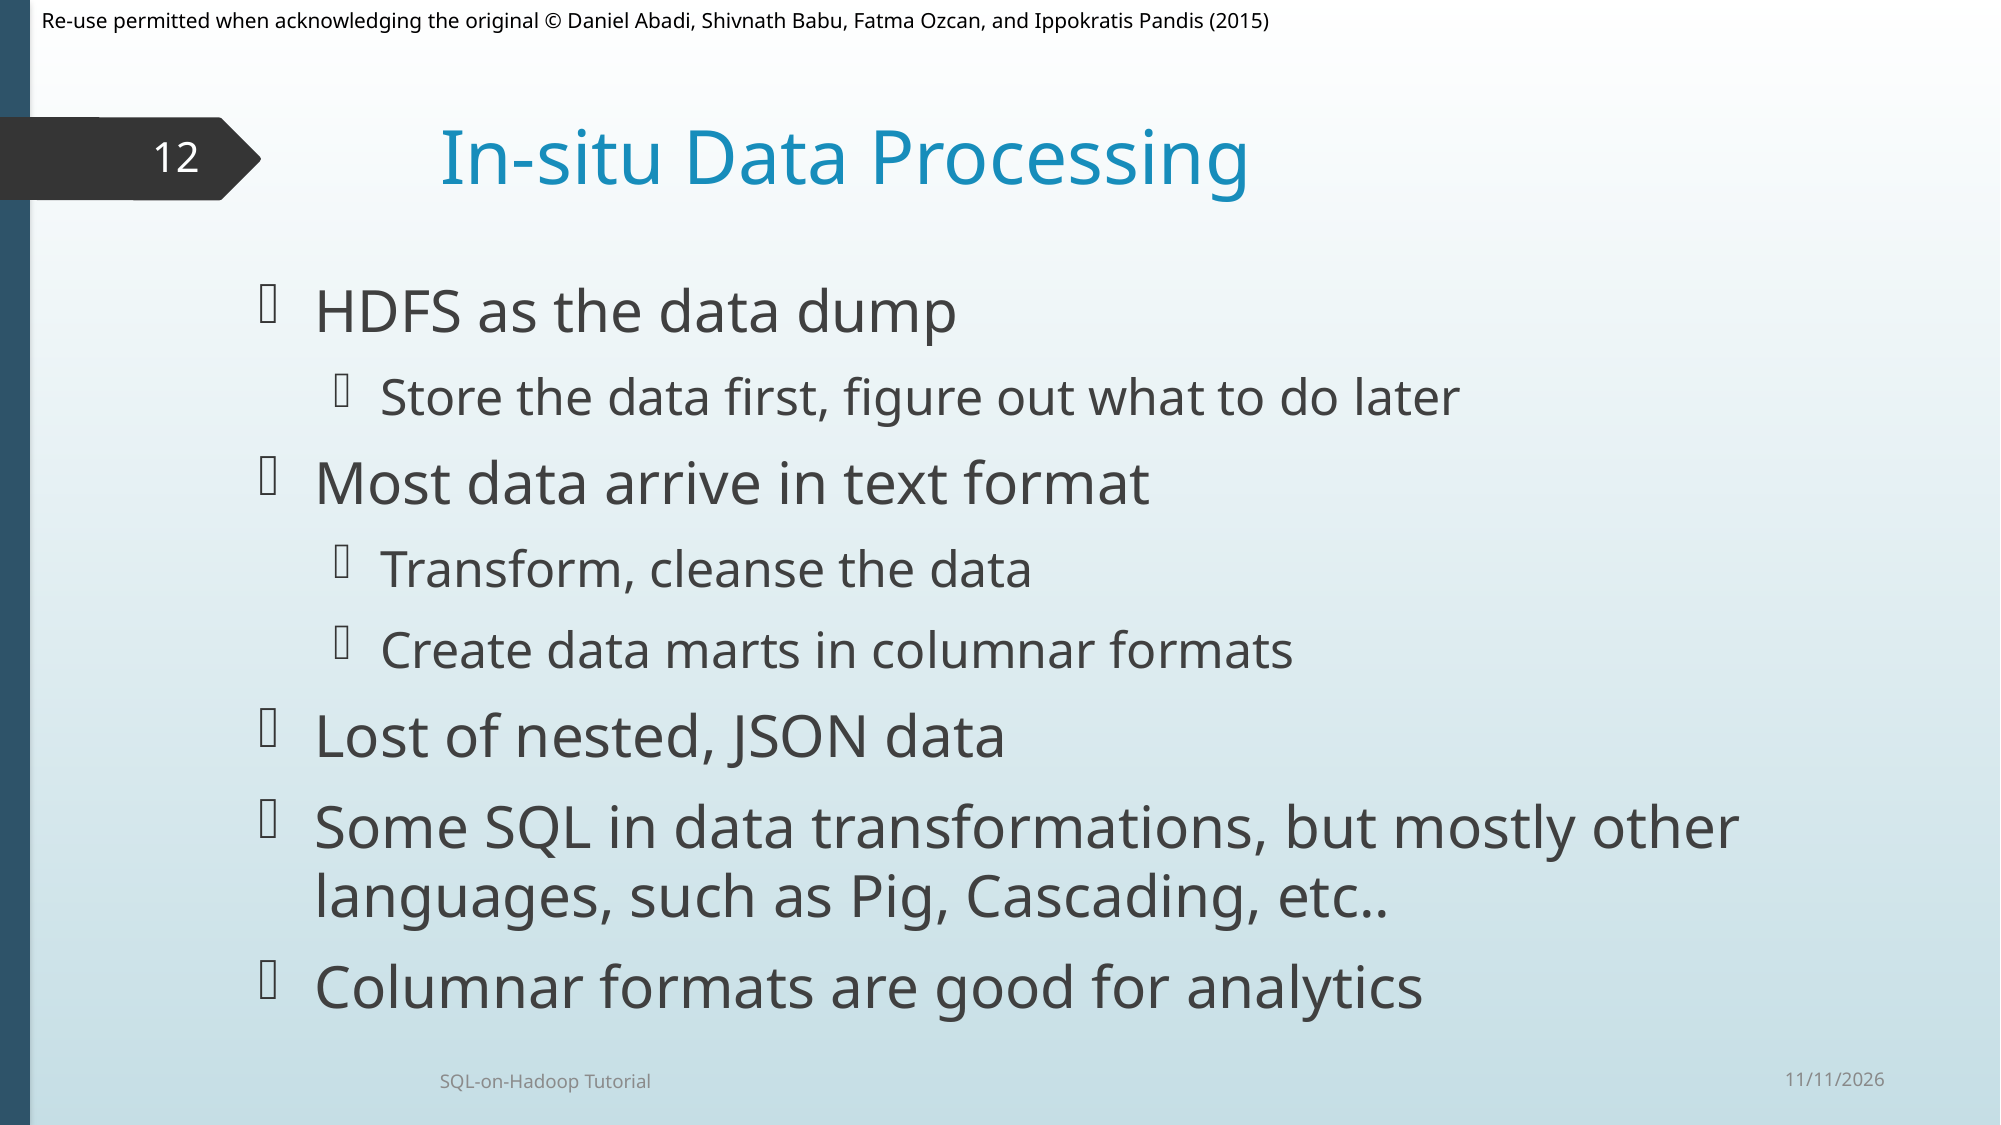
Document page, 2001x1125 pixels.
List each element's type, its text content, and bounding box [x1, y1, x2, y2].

footer SQL-on-Hadoop Tutorial [424, 1051, 1675, 1112]
title In-situ Data Processing [425, 102, 1888, 313]
slide_number 12 [87, 129, 216, 189]
list HDFS as the data dump Store the data first, figure out what to do later Most data arrive in text format Transform, cleanse the data Create data marts in columnar formats Lost of nested, JSON data Some SQL in data transformations, but mostly other languages, such as Pig, Cascading, etc.. Columnar formats are good for analytics [243, 267, 1803, 1034]
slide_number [1711, 1050, 1900, 1112]
